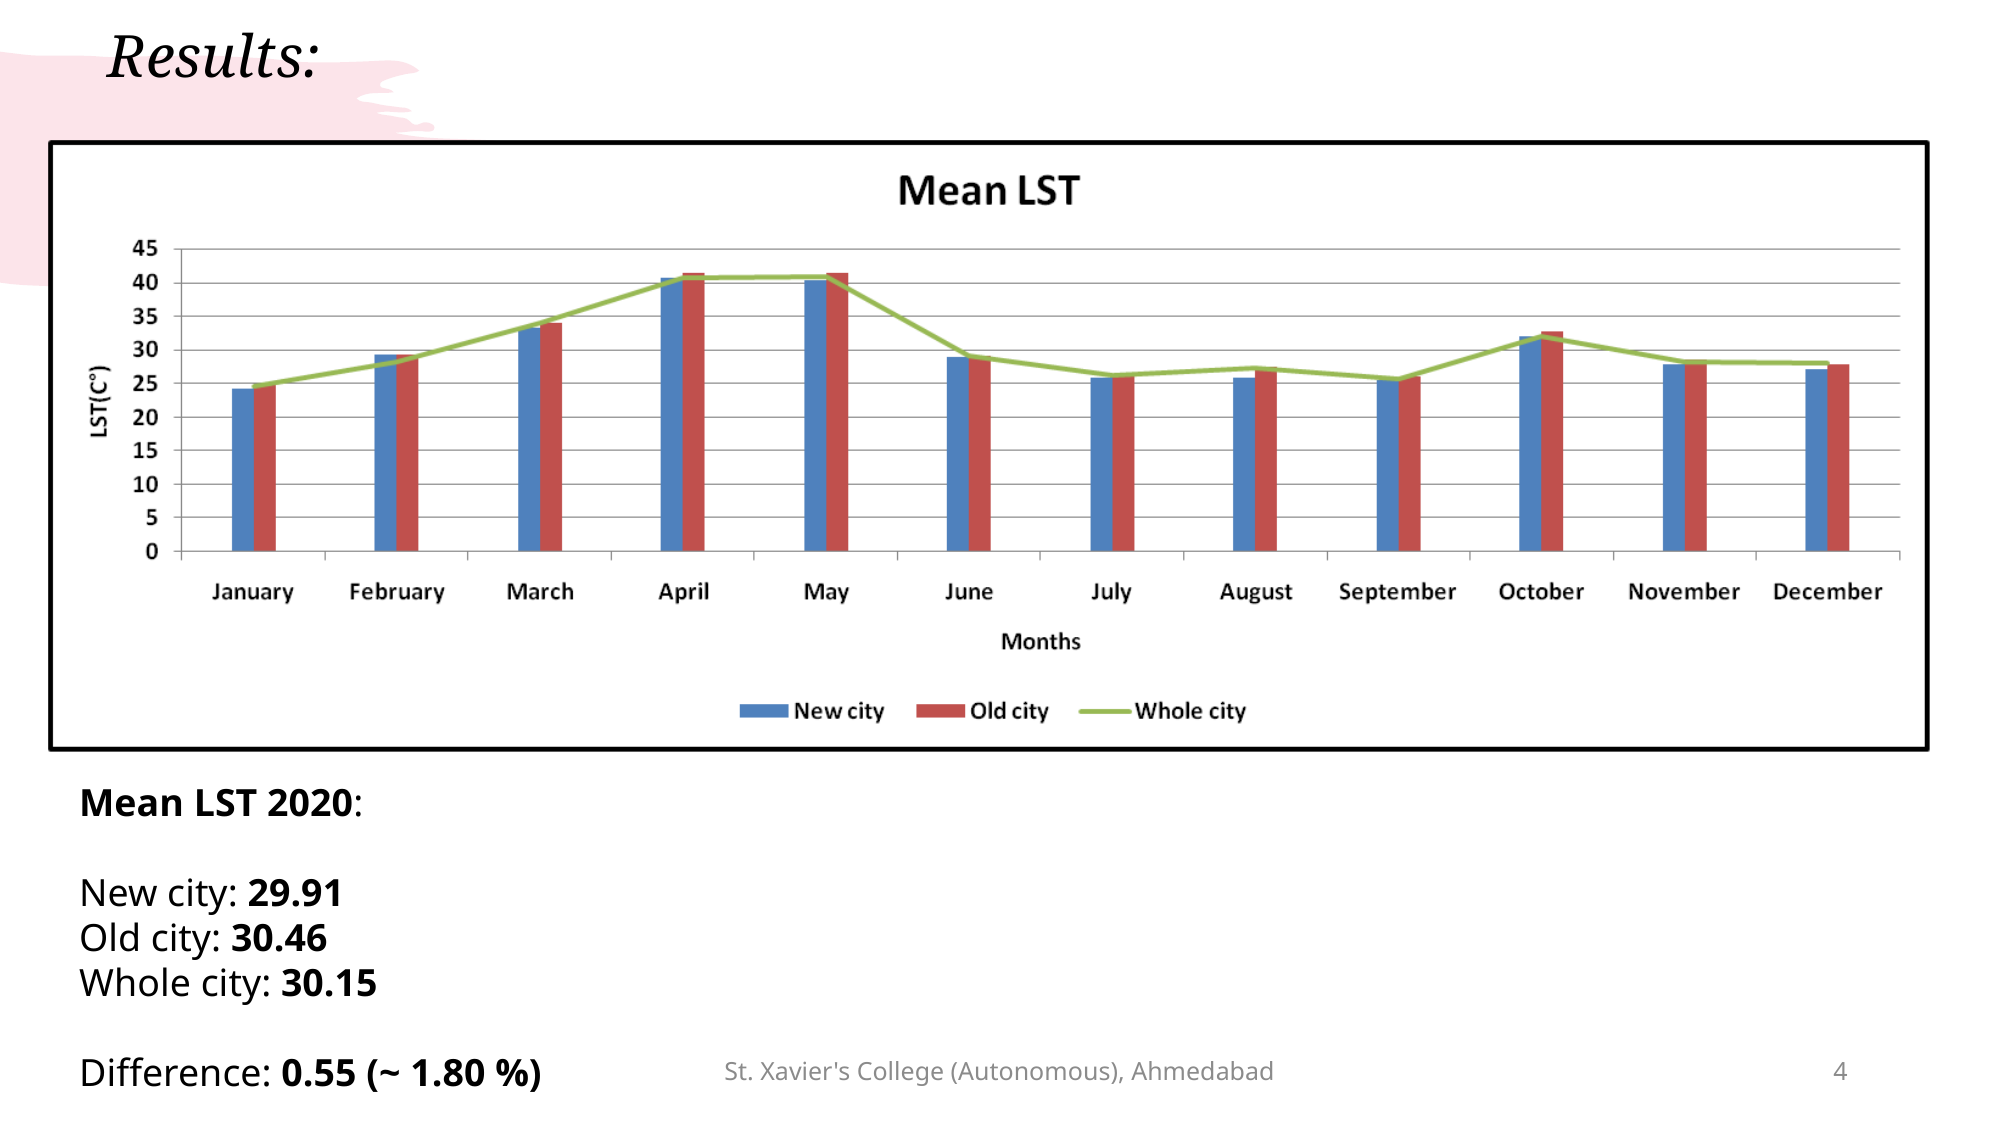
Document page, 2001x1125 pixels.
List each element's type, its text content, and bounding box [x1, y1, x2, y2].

slide_number 4 [1412, 1042, 1863, 1103]
picture [47, 139, 1931, 754]
text_box Mean LST 2020: New city: 29.91 Old city: 30.46 Whole city: 30.15 Difference: 0.55 (~ 1.80 %) [64, 771, 669, 1102]
title Results: [92, 0, 1818, 118]
footer St. Xavier's College (Autonomous), Ahmedabad [662, 1042, 1338, 1103]
